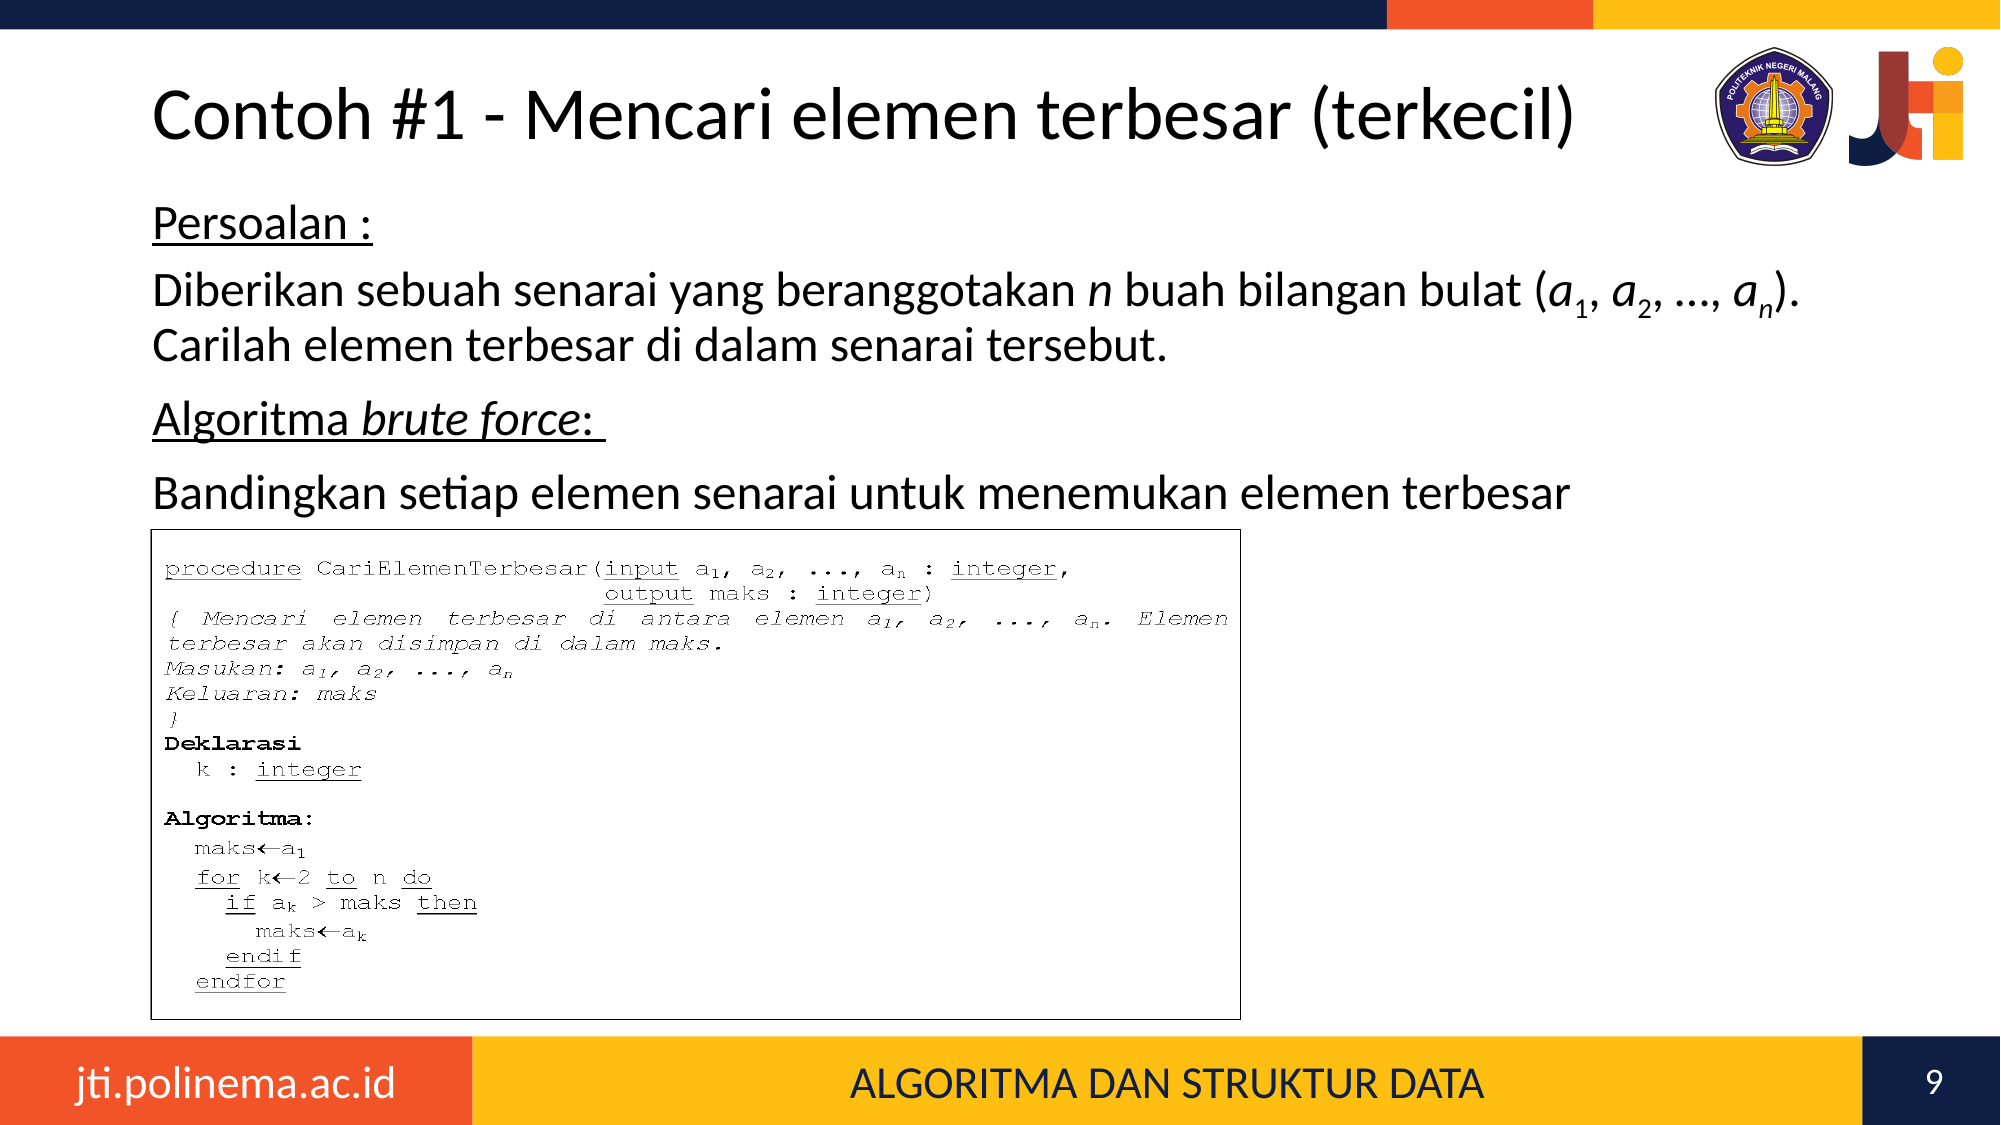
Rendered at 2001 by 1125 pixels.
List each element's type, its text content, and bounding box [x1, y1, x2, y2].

picture [1849, 47, 1963, 166]
picture [137, 529, 1256, 1050]
title Contoh #1 - Mencari elemen terbesar (terkecil) [137, 59, 1703, 170]
slide_number 9 [1888, 1049, 1980, 1110]
list Persoalan : Diberikan sebuah senarai yang beranggotakan n buah bilangan bulat (a1, a2, …, an). Carilah elemen terbesar di dalam senarai tersebut. Algoritma brute force: Bandingkan setiap elemen senarai untuk menemukan elemen terbesar [137, 189, 1863, 530]
picture [1715, 47, 1833, 166]
